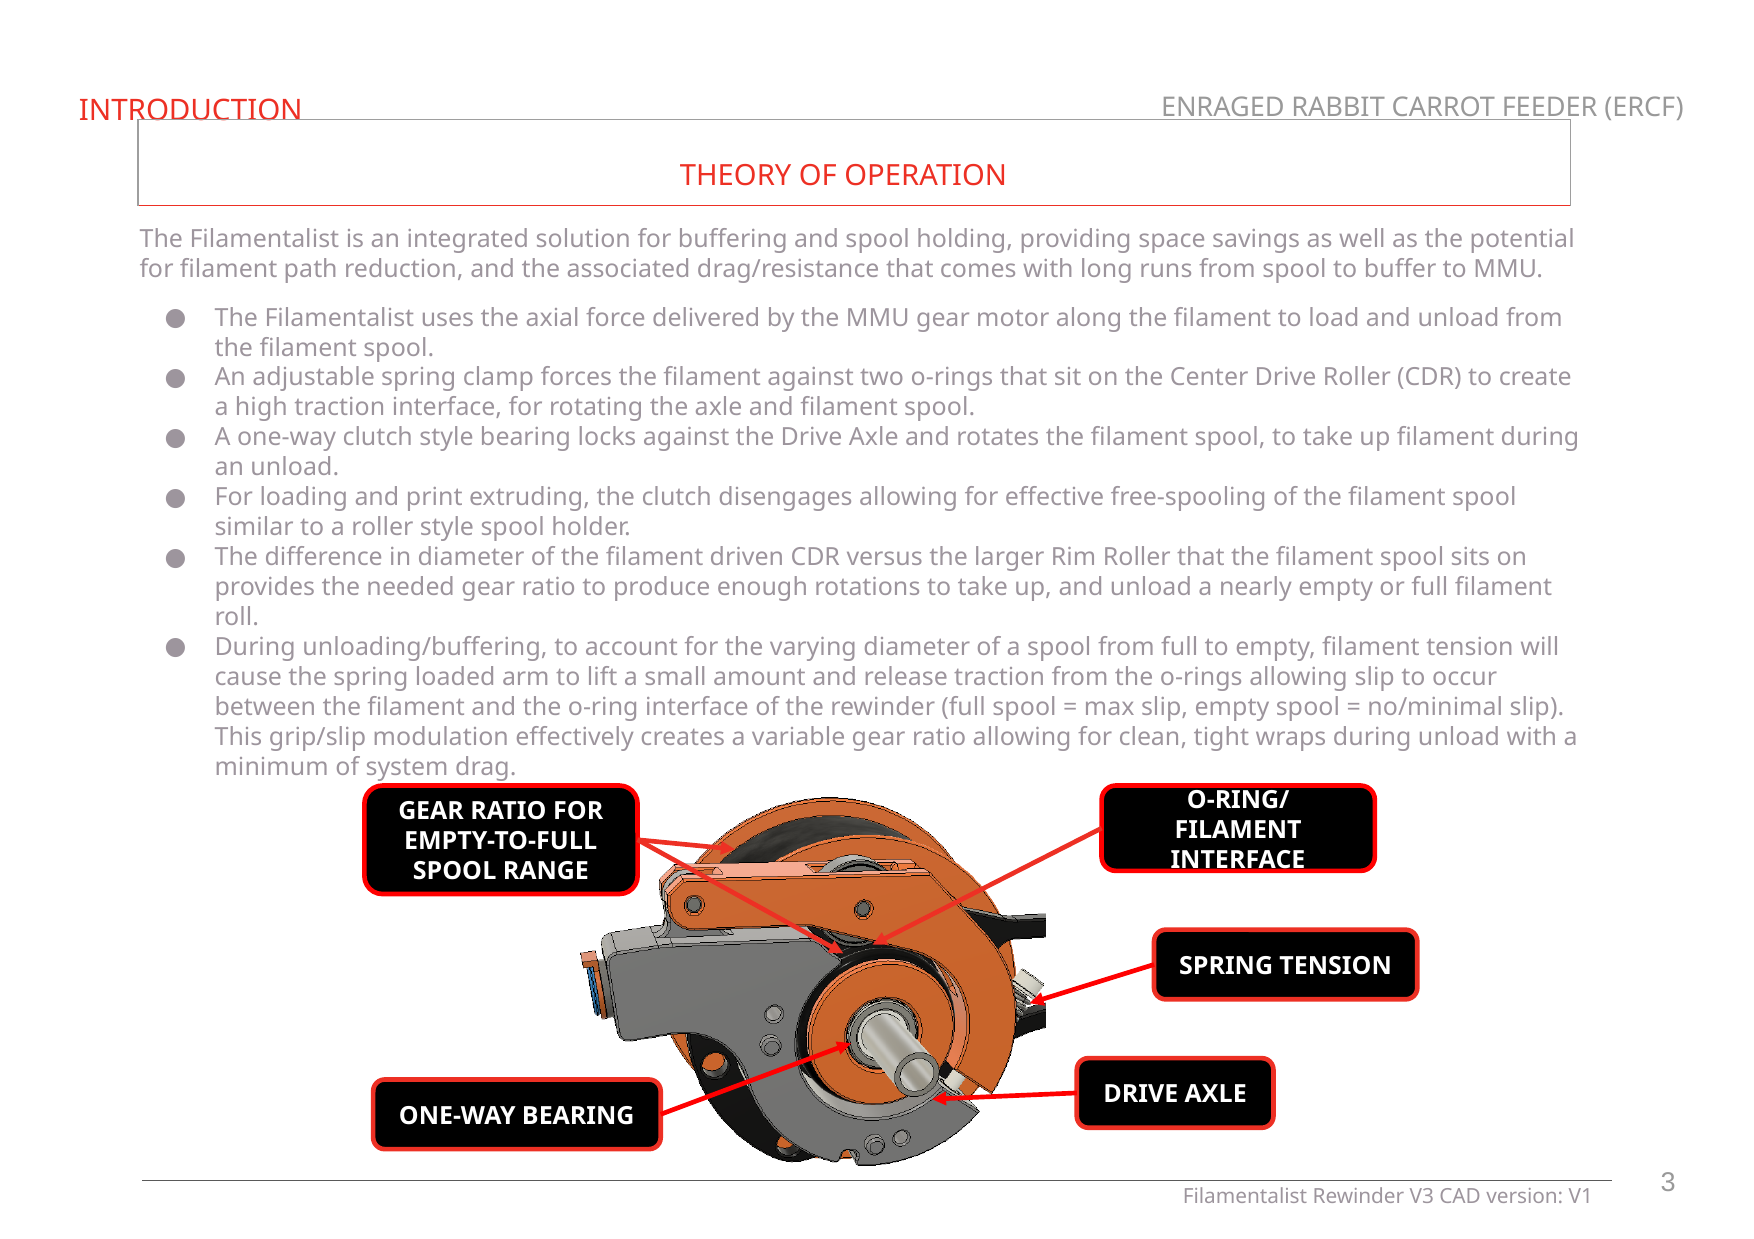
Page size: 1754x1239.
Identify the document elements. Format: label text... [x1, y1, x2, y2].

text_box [872, 827, 1102, 945]
text_box ‹#› [1615, 1132, 1721, 1228]
picture [548, 767, 1047, 1222]
text_box SPRING TENSION [1154, 929, 1418, 1000]
table_header [139, 120, 1570, 205]
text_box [637, 839, 844, 954]
text_box The Filamentalist is an integrated solution for buffering and spool holding, providing space savings as well as the potential for filament path reduction, and the associated drag/resistance that comes with long runs from spool to buffer to MMU. The Filamentalist uses the axial force delivered by the MMU gear motor along the filament to load and unload from the filament spool. An adjustable spring clamp forces the filament against two o-rings that sit on the Center Drive Roller (CDR) to create a high traction interface, for rotating the axle and filament spool. A one-way clutch style bearing locks against the Drive Axle and rotates the filament spool, to take up filament during an unload. For loading and print extruding, the clutch disengages allowing for effective free-spooling of the filament spool similar to a roller style spool holder. The difference in diameter of the filament driven CDR versus the larger Rim Roller that the filament spool sits on provides the needed gear ratio to produce enough rotations to take up, and unload a nearly empty or full filament roll. During unloading/buffering, to account for the varying diameter of a spool from full to empty, filament tension will cause the spring loaded arm to lift a small amount and release traction from the o-rings allowing slip to occur between the filament and the o-ring interface of the rewinder (full spool = max slip, empty spool = no/minimal slip). This grip/slip modulation effectively creates a variable gear ratio allowing for clean, tight wraps during unload with a minimum of system drag. [124, 207, 1604, 756]
text_box DRIVE AXLE [1076, 1058, 1274, 1128]
text_box GEAR RATIO FOR EMPTY-TO-FULL SPOOL RANGE [364, 785, 543, 895]
text_box O-RING/FILAMENT INTERFACE [1101, 785, 1375, 871]
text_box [660, 1042, 852, 1115]
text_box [1029, 964, 1155, 1004]
title THEORY OF OPERATION [660, 137, 1168, 213]
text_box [931, 1092, 1078, 1100]
title INTRODUCTION [59, 71, 510, 158]
text_box ONE-WAY BEARING [373, 1079, 543, 1150]
